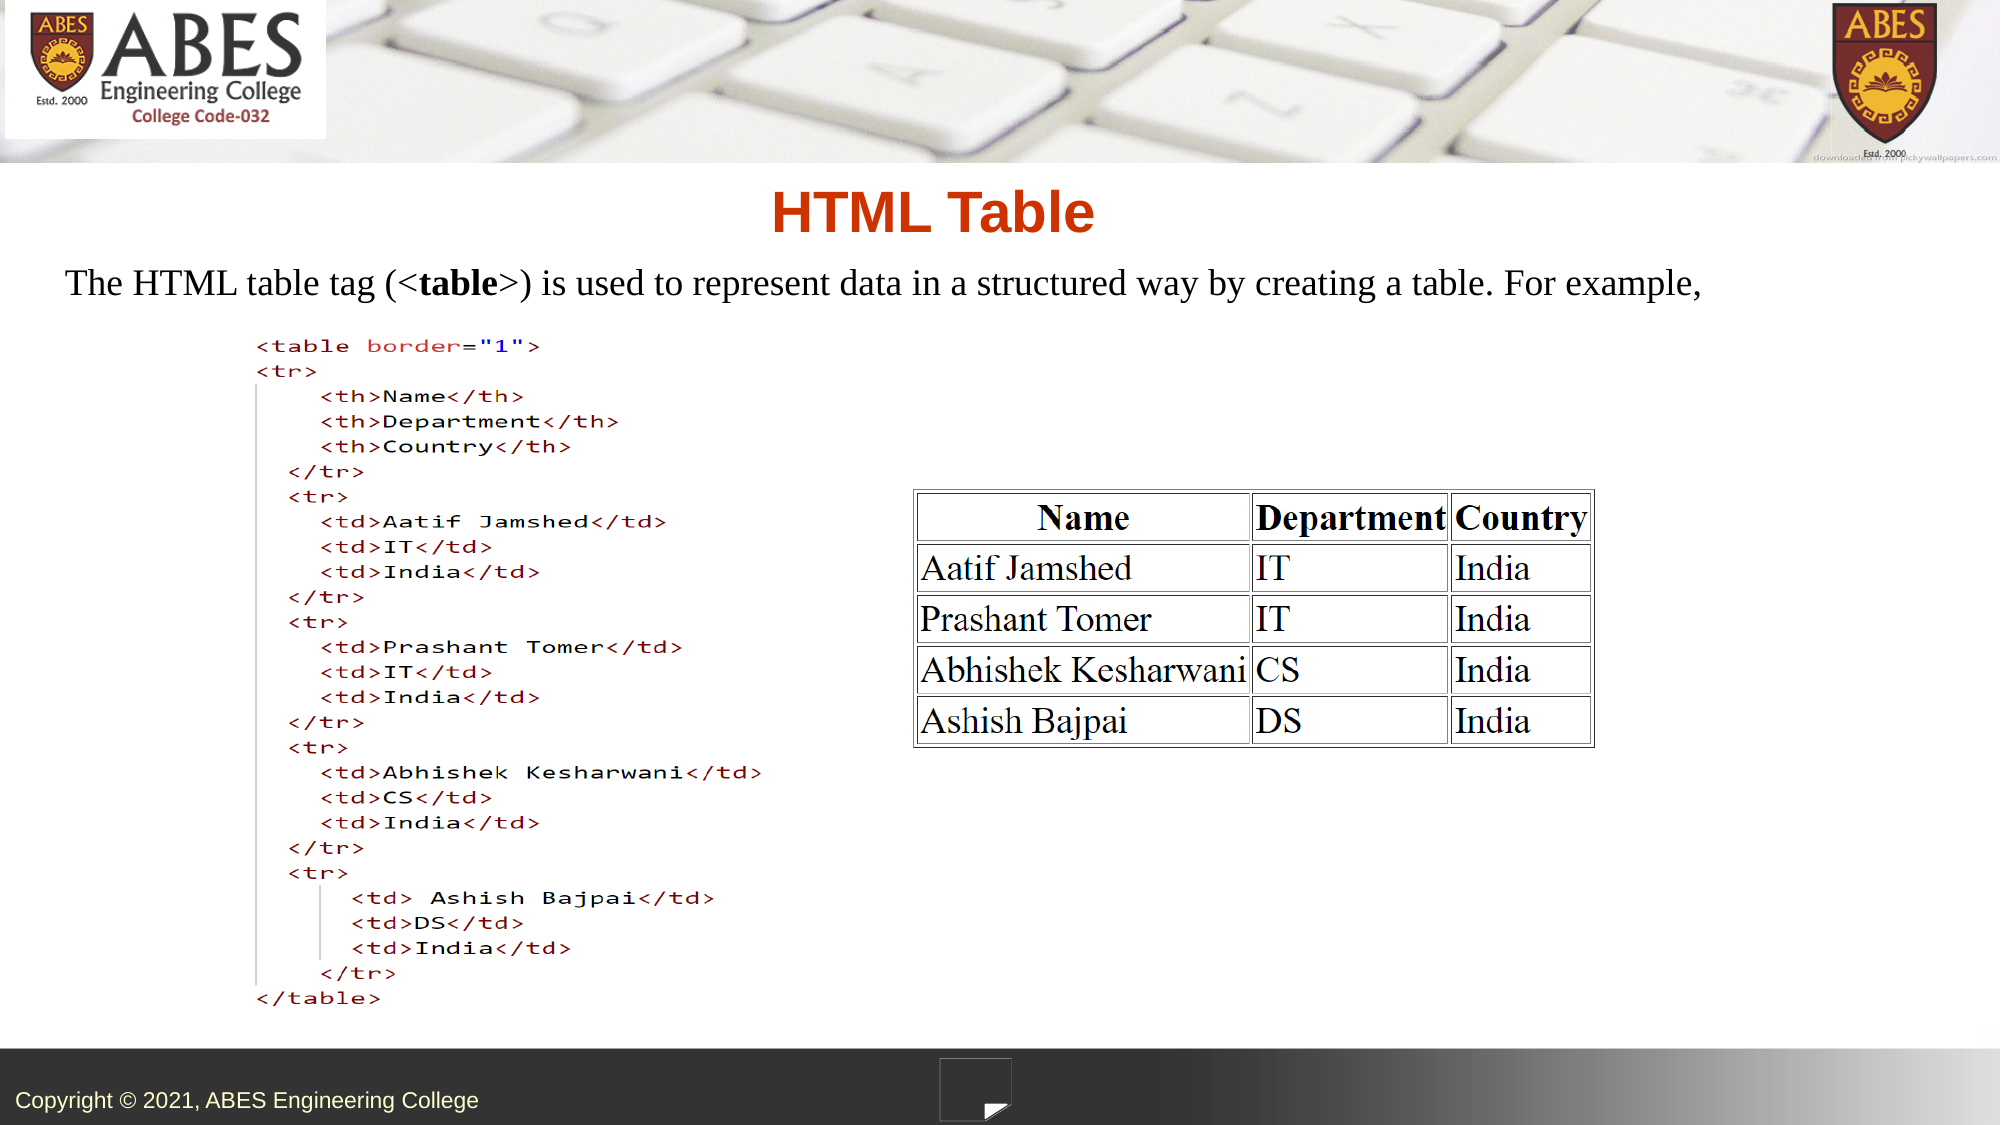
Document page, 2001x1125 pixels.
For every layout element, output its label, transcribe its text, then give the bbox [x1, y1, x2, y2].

text_box HTML Table [324, 174, 1543, 250]
picture [237, 338, 863, 1007]
picture [899, 487, 1642, 762]
text_box The HTML table tag (<table>) is used to represent data in a structured way by creating a table. For example, [50, 250, 1975, 311]
picture [0, 0, 2000, 163]
